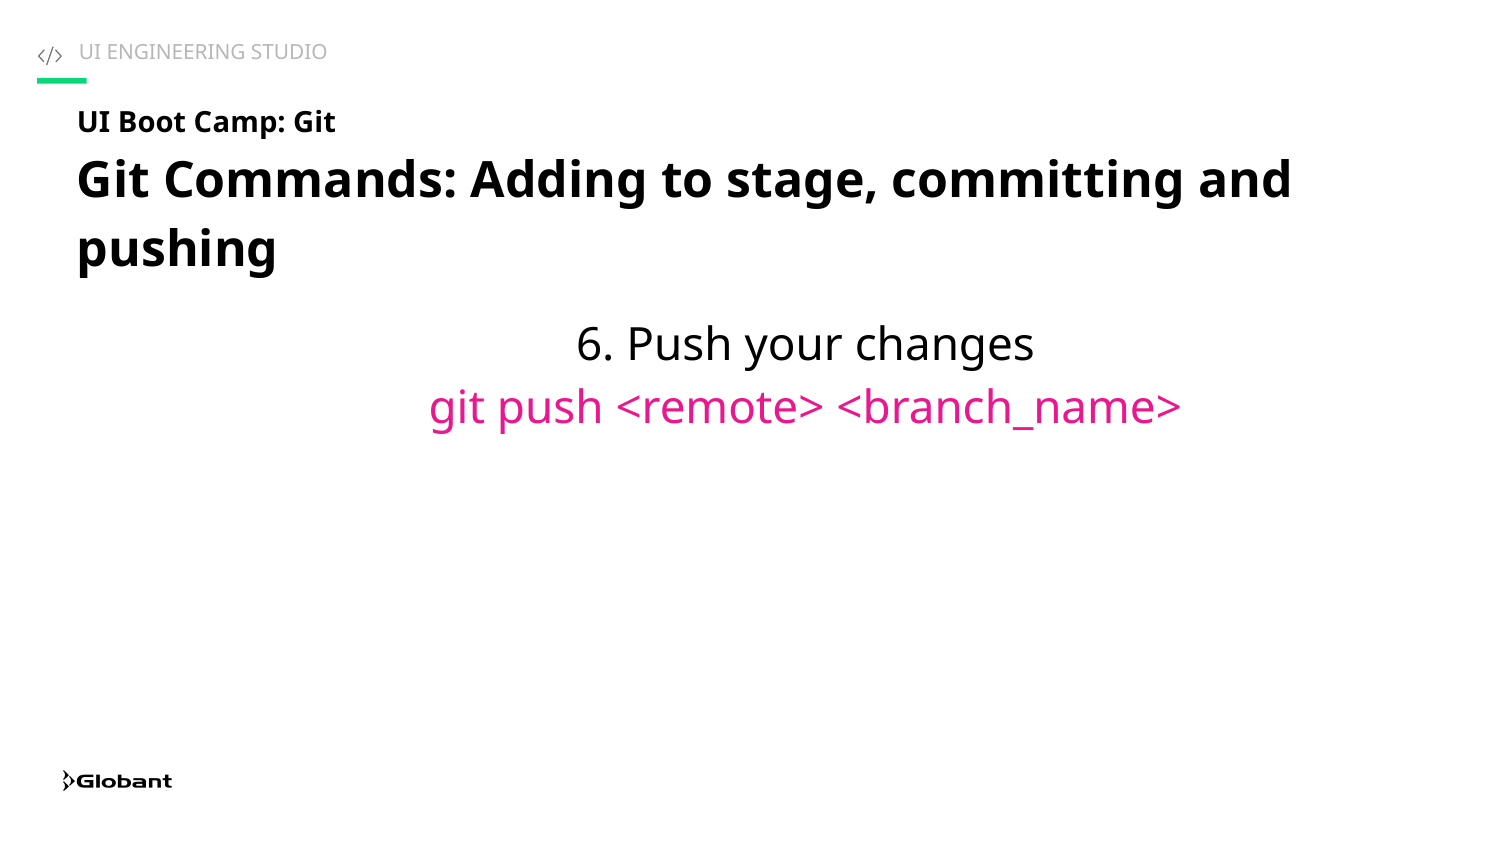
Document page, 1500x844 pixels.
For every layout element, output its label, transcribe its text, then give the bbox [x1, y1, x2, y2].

picture [62, 770, 172, 791]
text_box [37, 78, 87, 84]
text_box UI Boot Camp: Git Git Commands: Adding to stage, committing and pushing [61, 83, 1401, 227]
text_box 6. Push your changes git push <remote> <branch_name> [135, 291, 1401, 726]
text_box UI ENGINEERING STUDIO [64, 29, 632, 69]
picture [36, 45, 63, 66]
